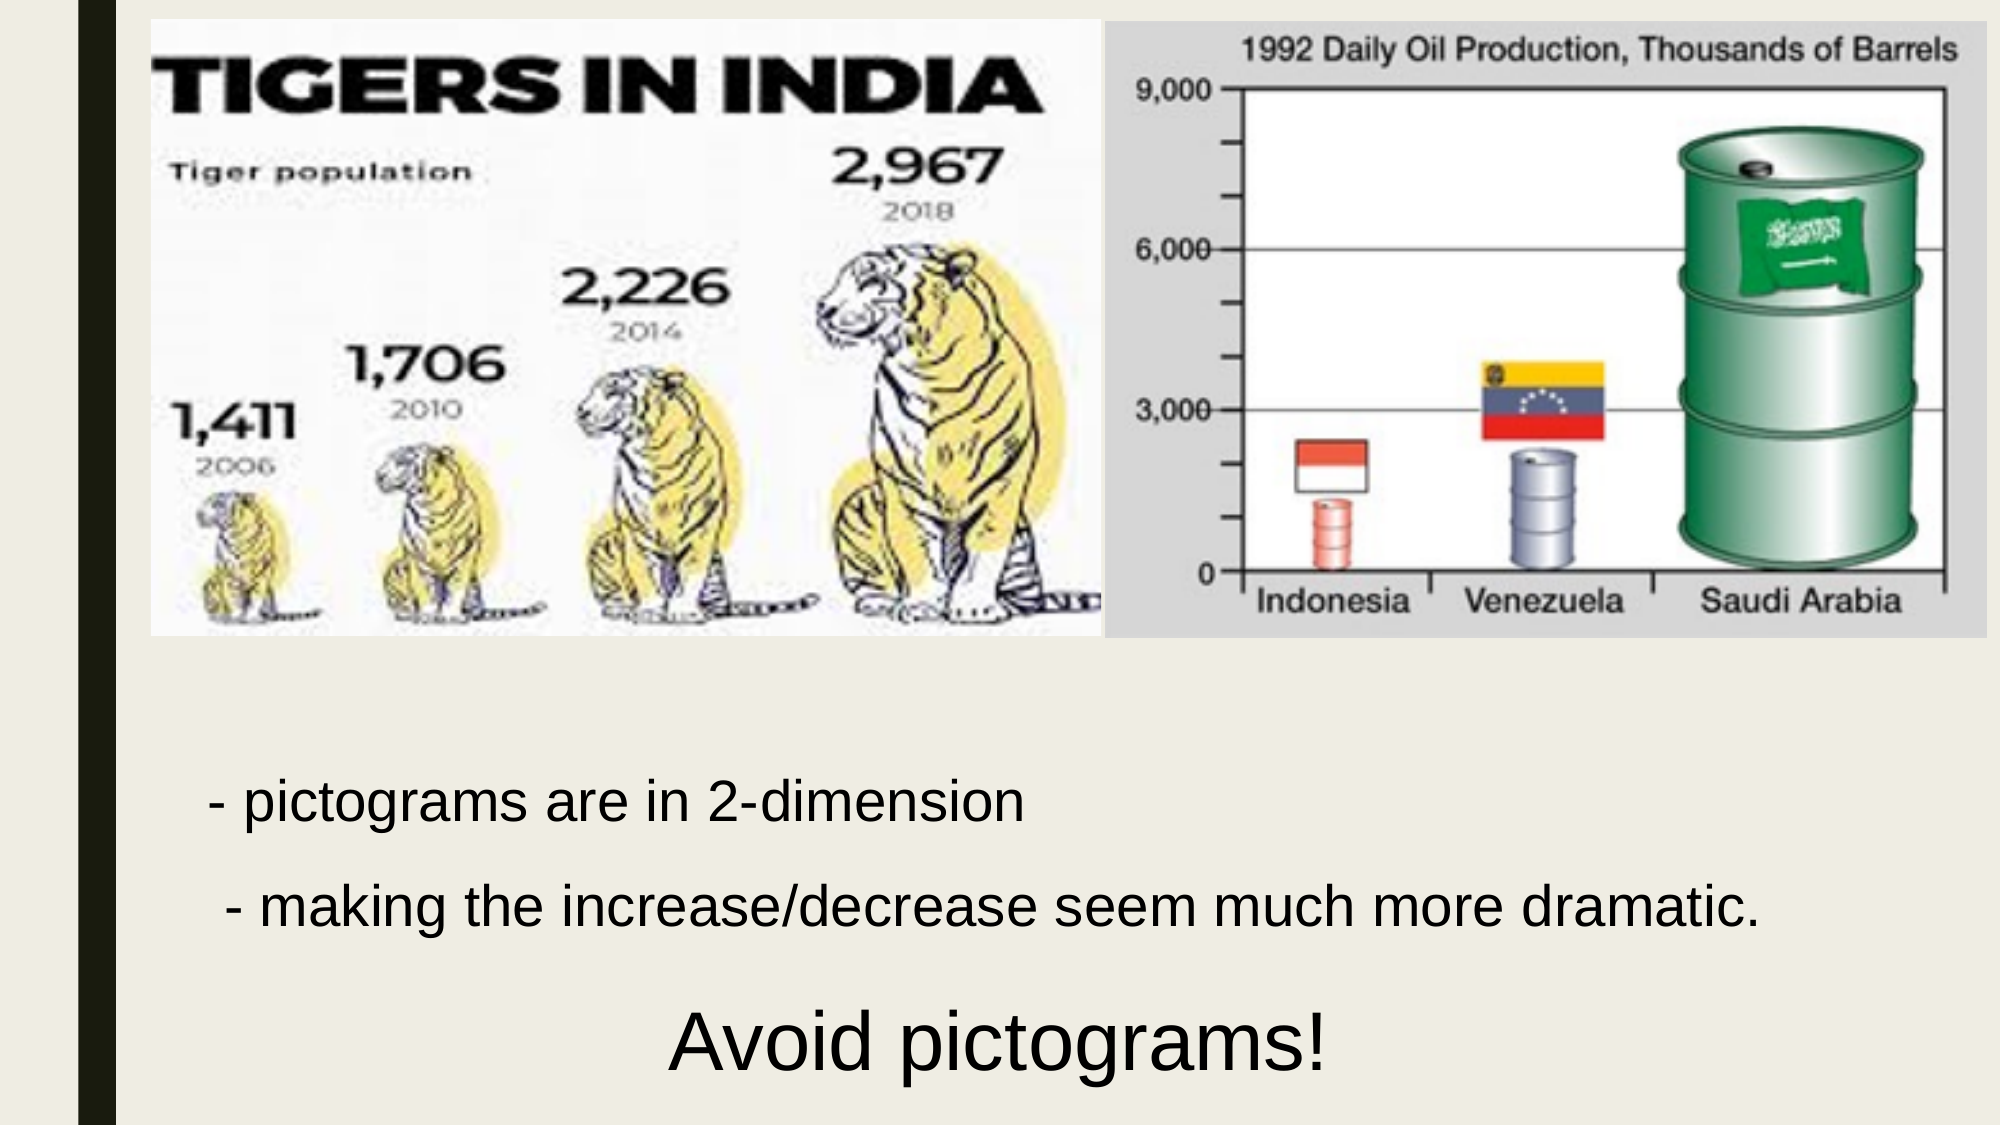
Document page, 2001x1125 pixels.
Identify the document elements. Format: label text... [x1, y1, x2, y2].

picture [1105, 21, 1987, 638]
picture [150, 19, 1102, 636]
text_box - pictograms are in 2-dimension - making the increase/decrease seem much more dramatic. Avoid pictograms! [176, 720, 1821, 1095]
